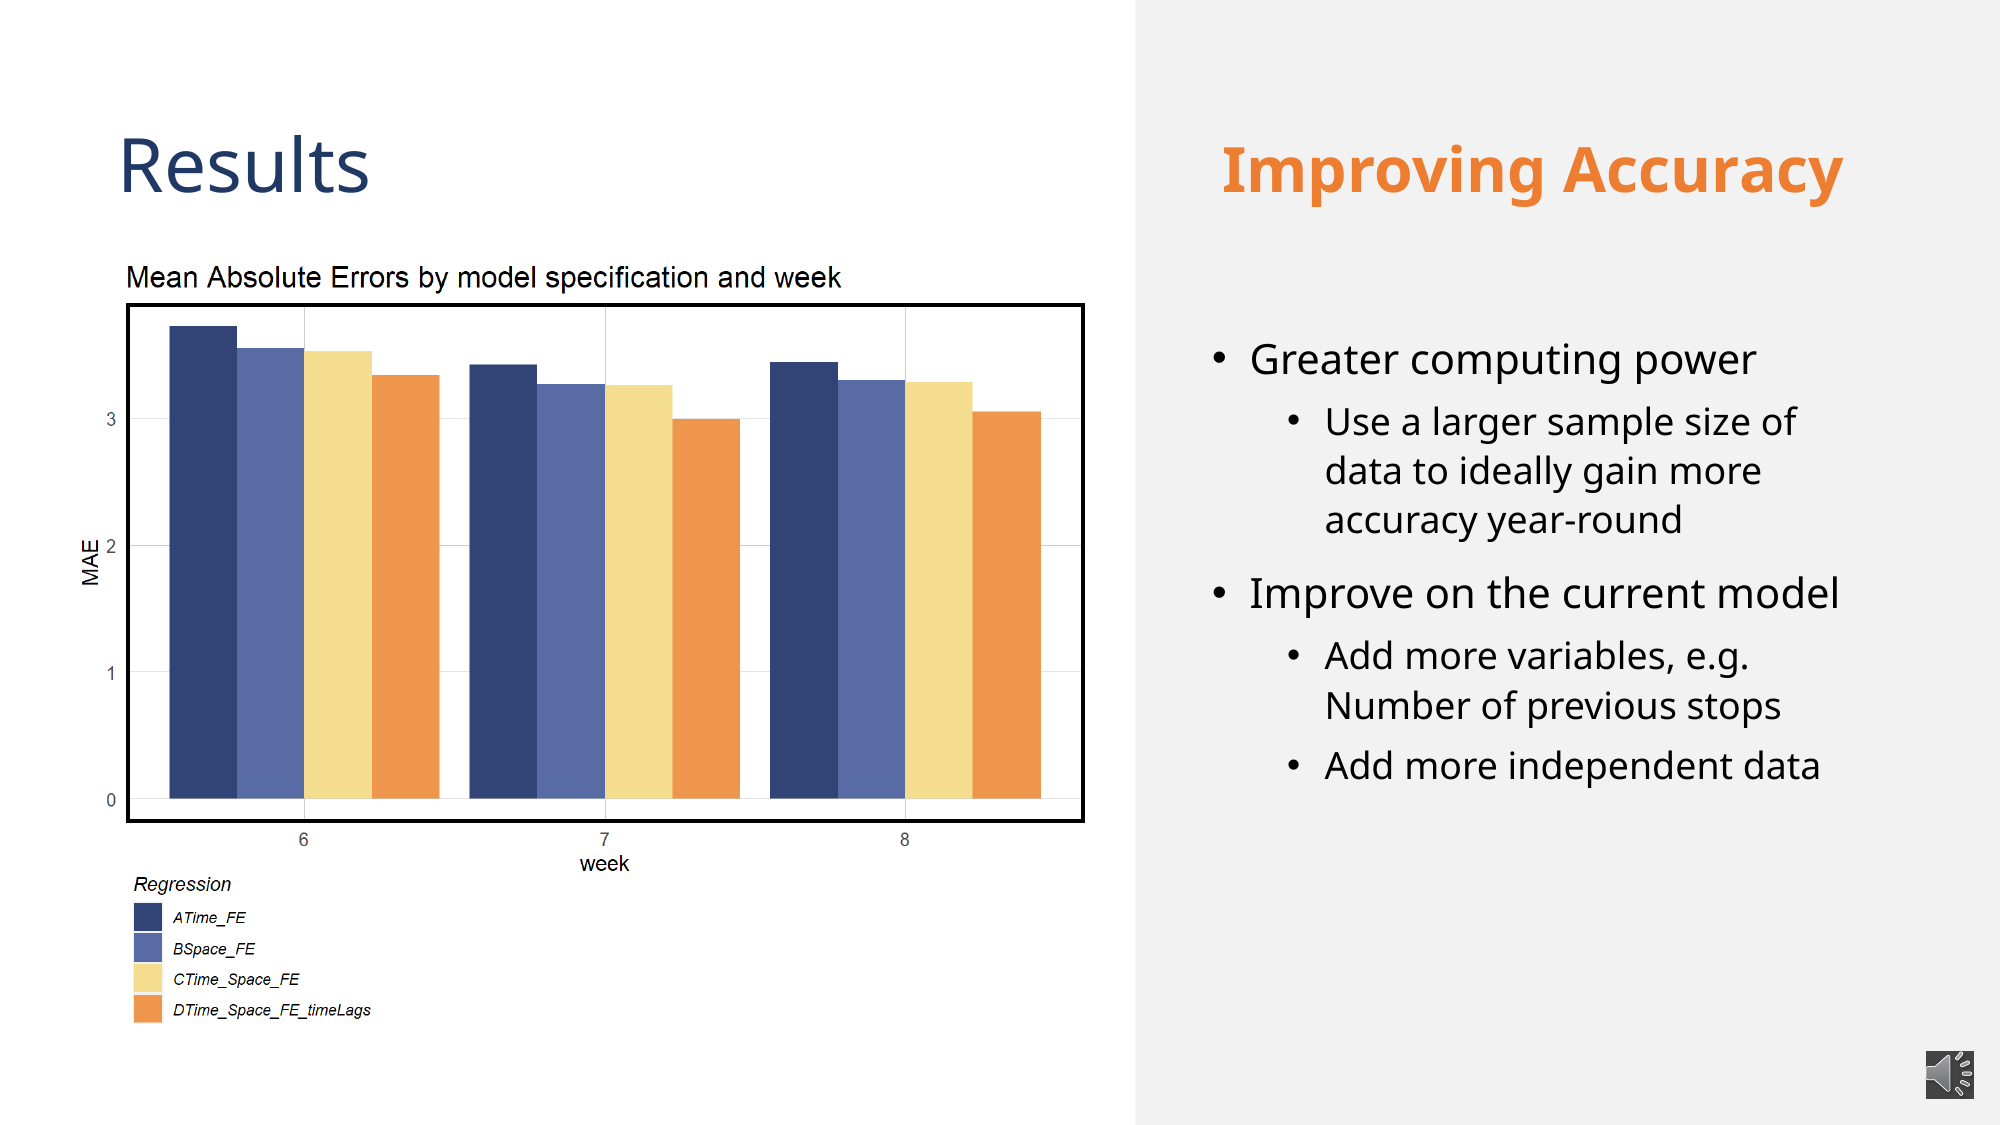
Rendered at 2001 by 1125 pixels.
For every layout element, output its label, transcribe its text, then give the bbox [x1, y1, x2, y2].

text_box Improving Accuracy [1207, 63, 1919, 281]
list Greater computing power Use a larger sample size of data to ideally gain more accuracy year-round Improve on the current model Add more variables, e.g. Number of previous stops Add more independent data [1197, 299, 1882, 823]
text_box [1134, 0, 2000, 1125]
picture [71, 255, 1104, 1049]
picture [1924, 1049, 1976, 1100]
title Results [102, 59, 1104, 255]
